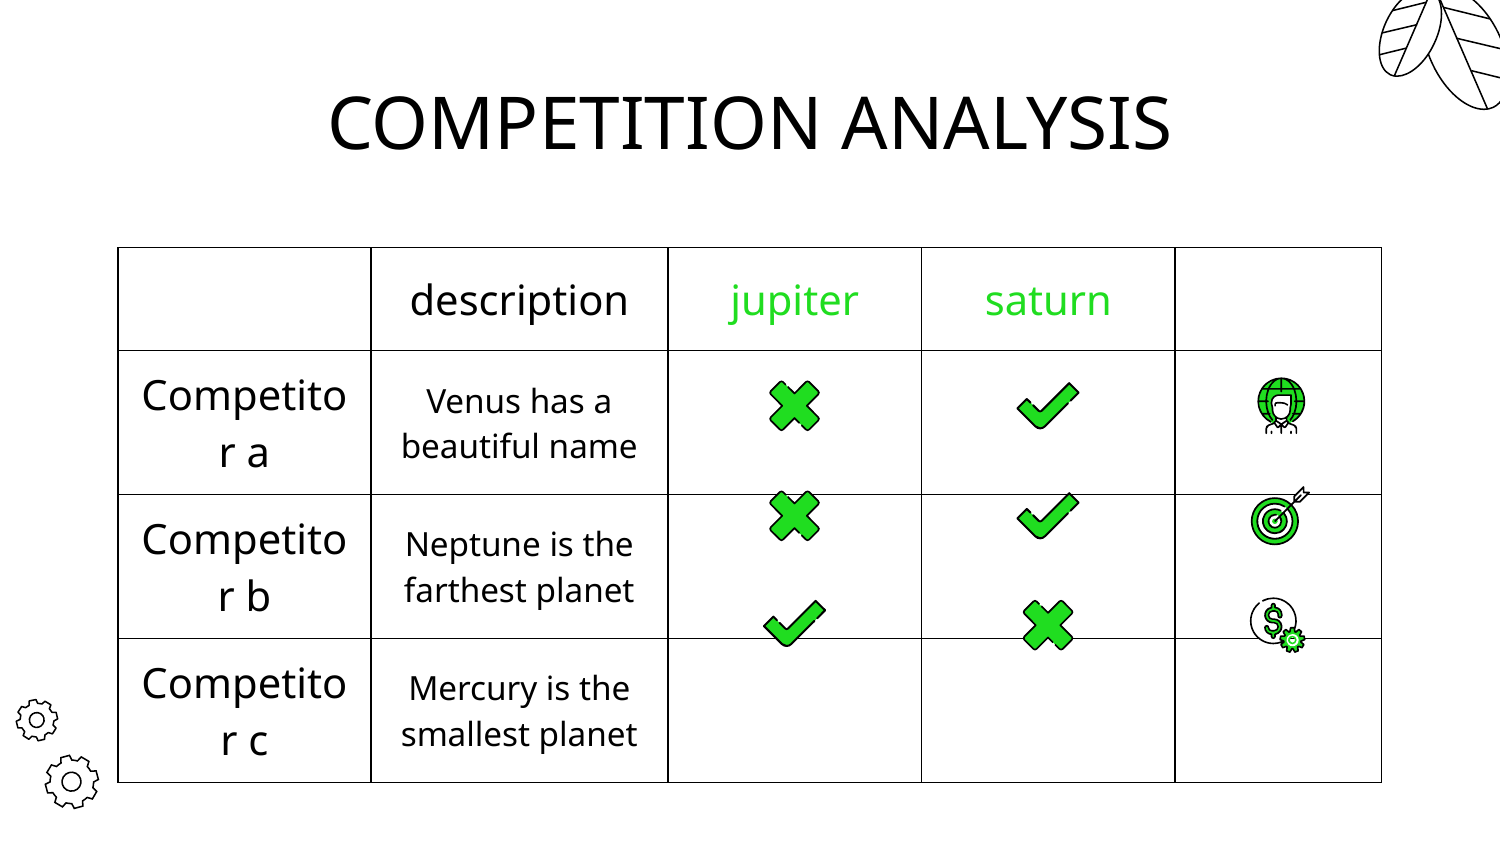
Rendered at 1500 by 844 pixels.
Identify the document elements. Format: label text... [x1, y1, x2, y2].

table_header [1176, 248, 1381, 350]
table_cell [1176, 639, 1381, 782]
table_cell Competitor c [119, 639, 370, 782]
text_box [768, 380, 821, 432]
table_header jupiter [669, 248, 921, 350]
table_cell Venus has a beautiful name [372, 351, 667, 494]
table_header [119, 248, 370, 350]
table_cell Neptune is the farthest planet [372, 495, 667, 638]
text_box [768, 490, 821, 542]
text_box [1016, 381, 1080, 430]
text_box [1248, 485, 1311, 546]
table_cell [669, 639, 921, 782]
table_header saturn [922, 248, 1174, 350]
table_cell [922, 639, 1174, 782]
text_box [762, 599, 827, 648]
table_cell [1176, 495, 1381, 638]
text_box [1253, 377, 1306, 435]
table_header description [372, 248, 667, 350]
table_cell [922, 351, 1174, 494]
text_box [1016, 491, 1080, 540]
table_cell Mercury is the smallest planet [372, 639, 667, 782]
title COMPETITION ANALYSIS [118, 72, 1382, 167]
table_cell Competitor b [119, 495, 370, 638]
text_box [1246, 597, 1306, 654]
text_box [1022, 599, 1074, 651]
table_cell [922, 495, 1174, 638]
table_cell Competitor a [119, 351, 370, 494]
table_cell [1176, 351, 1381, 494]
table_cell [669, 351, 921, 494]
table_cell [669, 495, 921, 638]
